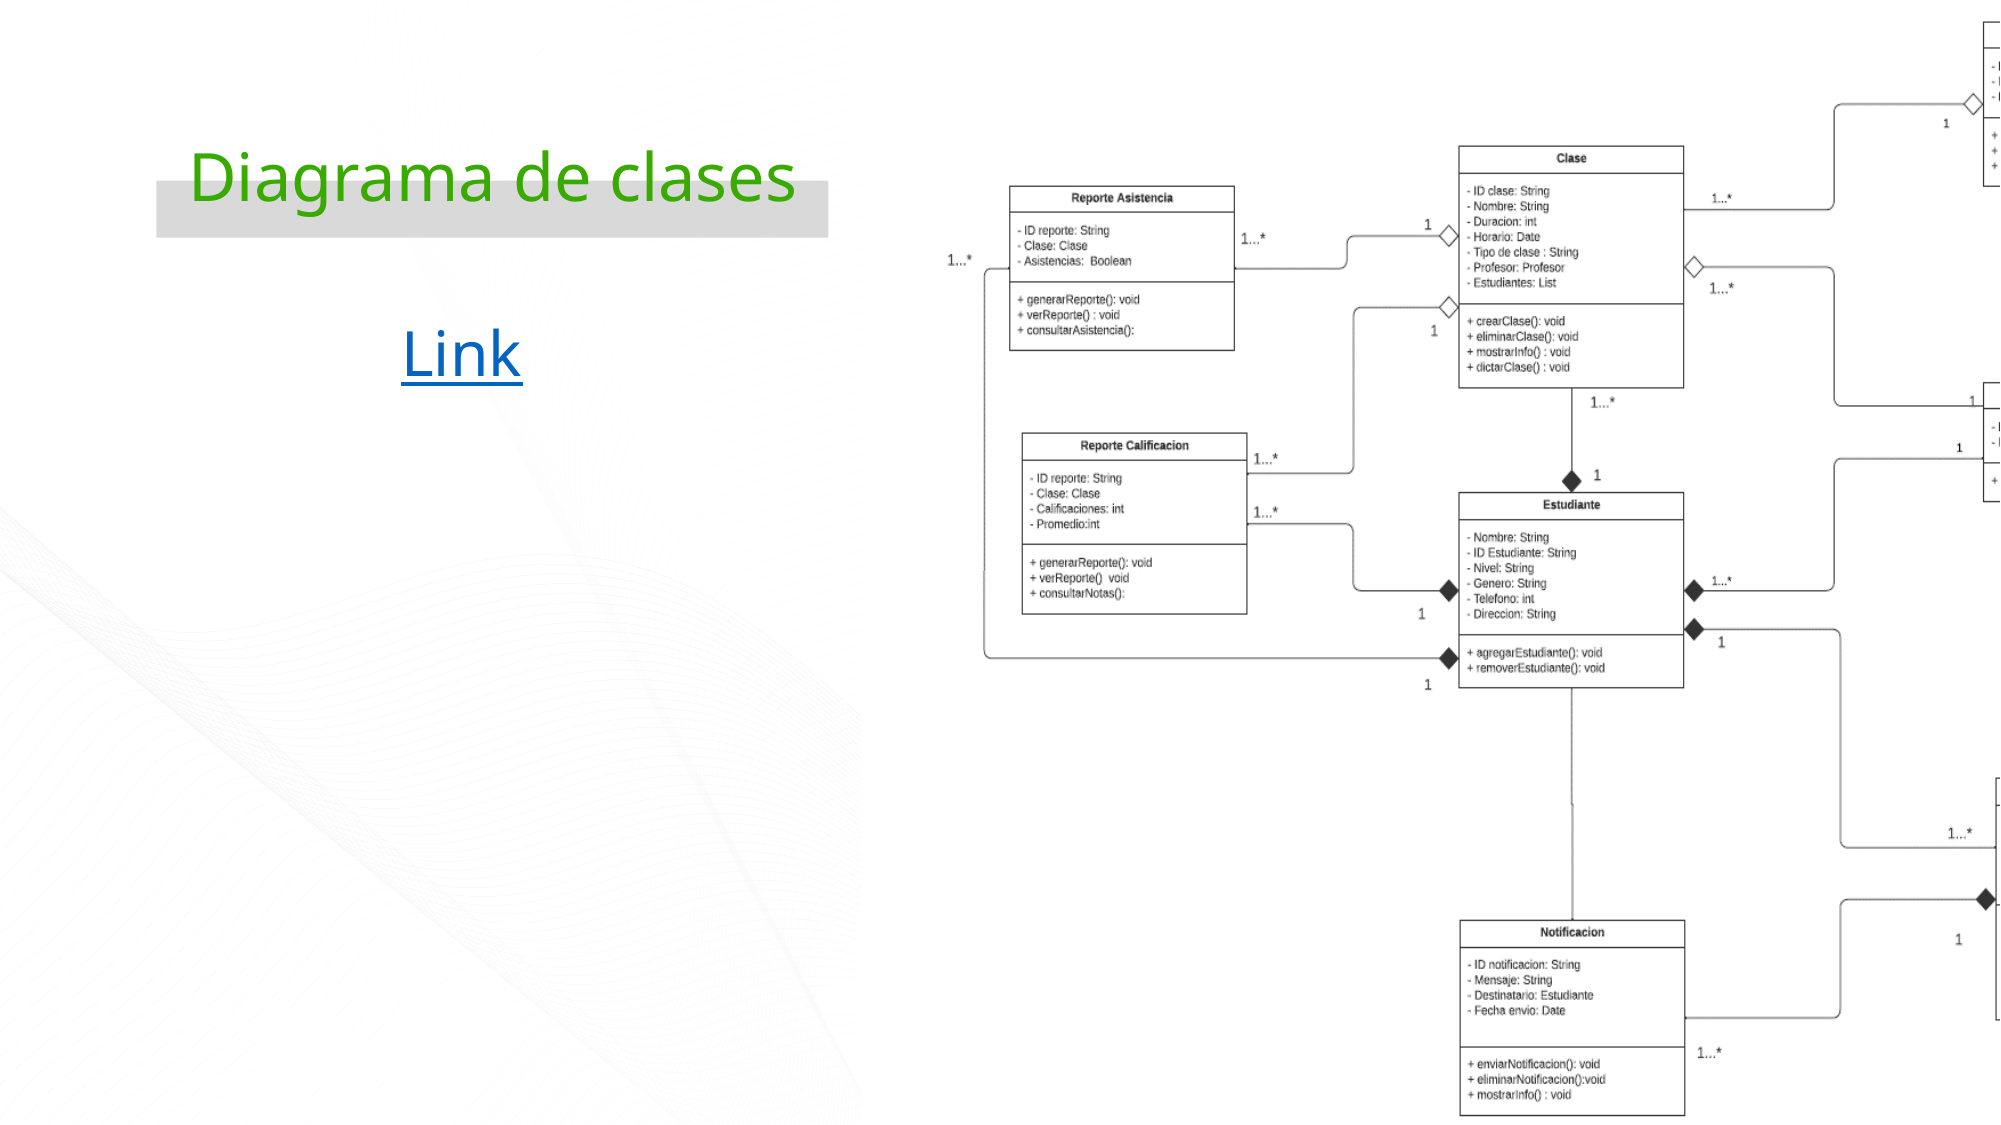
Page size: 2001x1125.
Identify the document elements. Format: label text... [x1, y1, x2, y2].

text_box Link [386, 307, 860, 407]
text_box Diagrama de clases [140, 136, 846, 248]
picture [0, 0, 2000, 1125]
